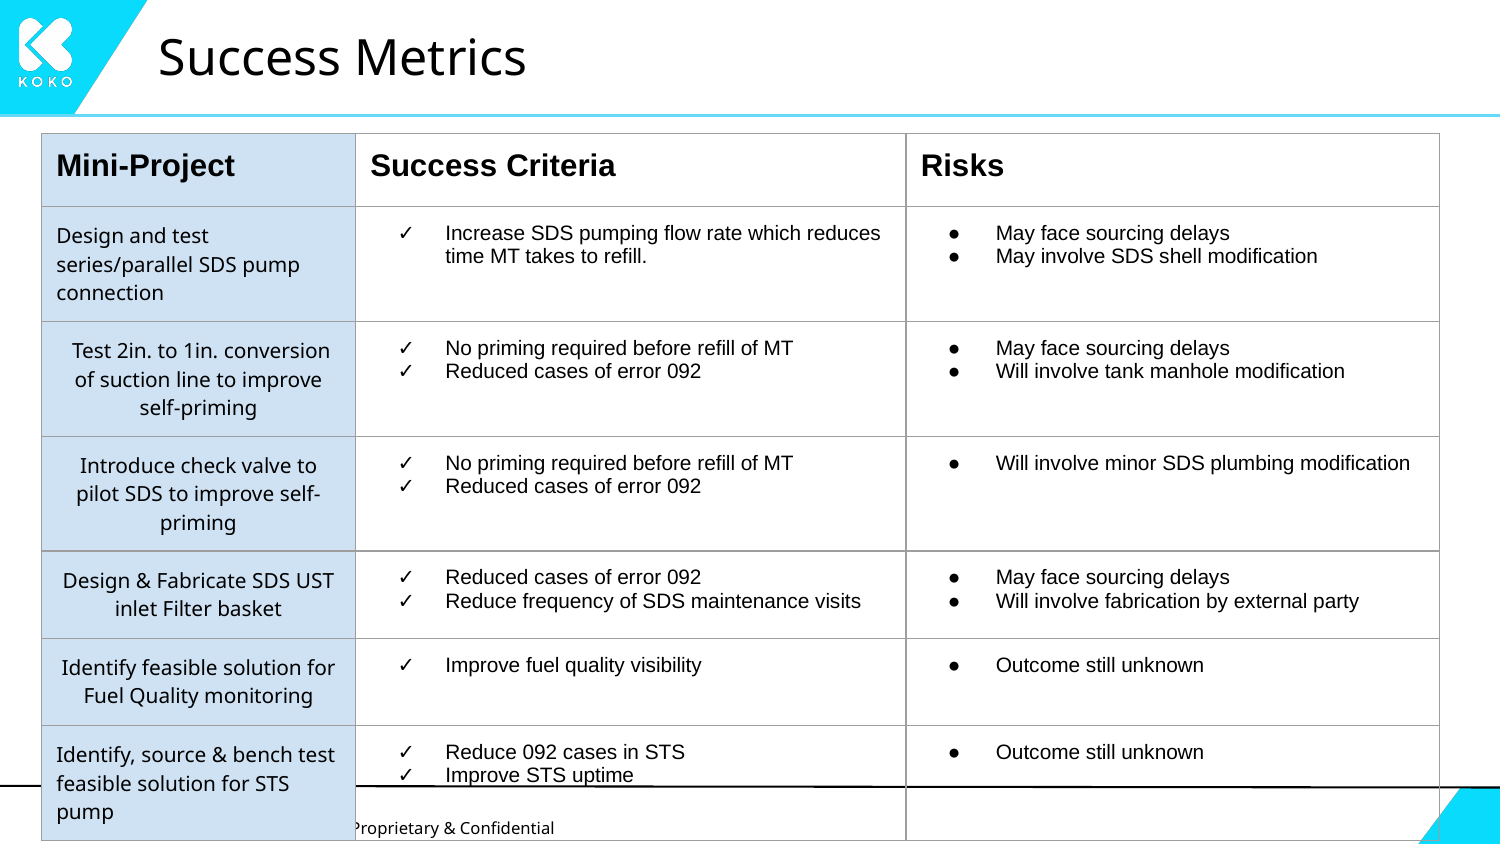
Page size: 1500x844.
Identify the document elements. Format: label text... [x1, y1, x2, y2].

table_cell Test 2in. to 1in. conversion of suction line to improve self-priming [42, 322, 355, 436]
table_cell Outcome still unknown [907, 726, 1439, 840]
table_cell Design & Fabricate SDS UST inlet Filter basket [42, 552, 355, 638]
table_cell Design and test series/parallel SDS pump connection [42, 207, 355, 321]
table_cell May face sourcing delays Will involve fabrication by external party [907, 552, 1439, 638]
table_cell No priming required before refill of MT Reduced cases of error 092 [356, 437, 905, 550]
table_cell Will involve minor SDS plumbing modification [907, 437, 1439, 550]
table_cell No priming required before refill of MT Reduced cases of error 092 [356, 322, 905, 436]
table_header Success Criteria [356, 134, 905, 206]
table_cell Identify, source & bench test feasible solution for STS pump [42, 726, 355, 840]
table_cell Reduced cases of error 092 Reduce frequency of SDS maintenance visits [356, 552, 905, 638]
table_cell May face sourcing delays Will involve tank manhole modification [907, 322, 1439, 436]
table_cell Increase SDS pumping flow rate which reduces time MT takes to refill. [356, 207, 905, 321]
table_cell May face sourcing delays May involve SDS shell modification [907, 207, 1439, 321]
table_cell Introduce check valve to pilot SDS to improve self-priming [42, 437, 355, 550]
table_cell Outcome still unknown [907, 639, 1439, 725]
table_header Mini-Project [42, 134, 355, 206]
table_cell Improve fuel quality visibility [356, 639, 905, 725]
table_cell Identify feasible solution for Fuel Quality monitoring [42, 639, 355, 725]
table_cell Reduce 092 cases in STS Improve STS uptime [356, 726, 905, 840]
picture [0, 0, 148, 114]
picture [1419, 789, 1500, 844]
table_header Risks [907, 134, 1439, 206]
title Success Metrics [147, 11, 1444, 108]
